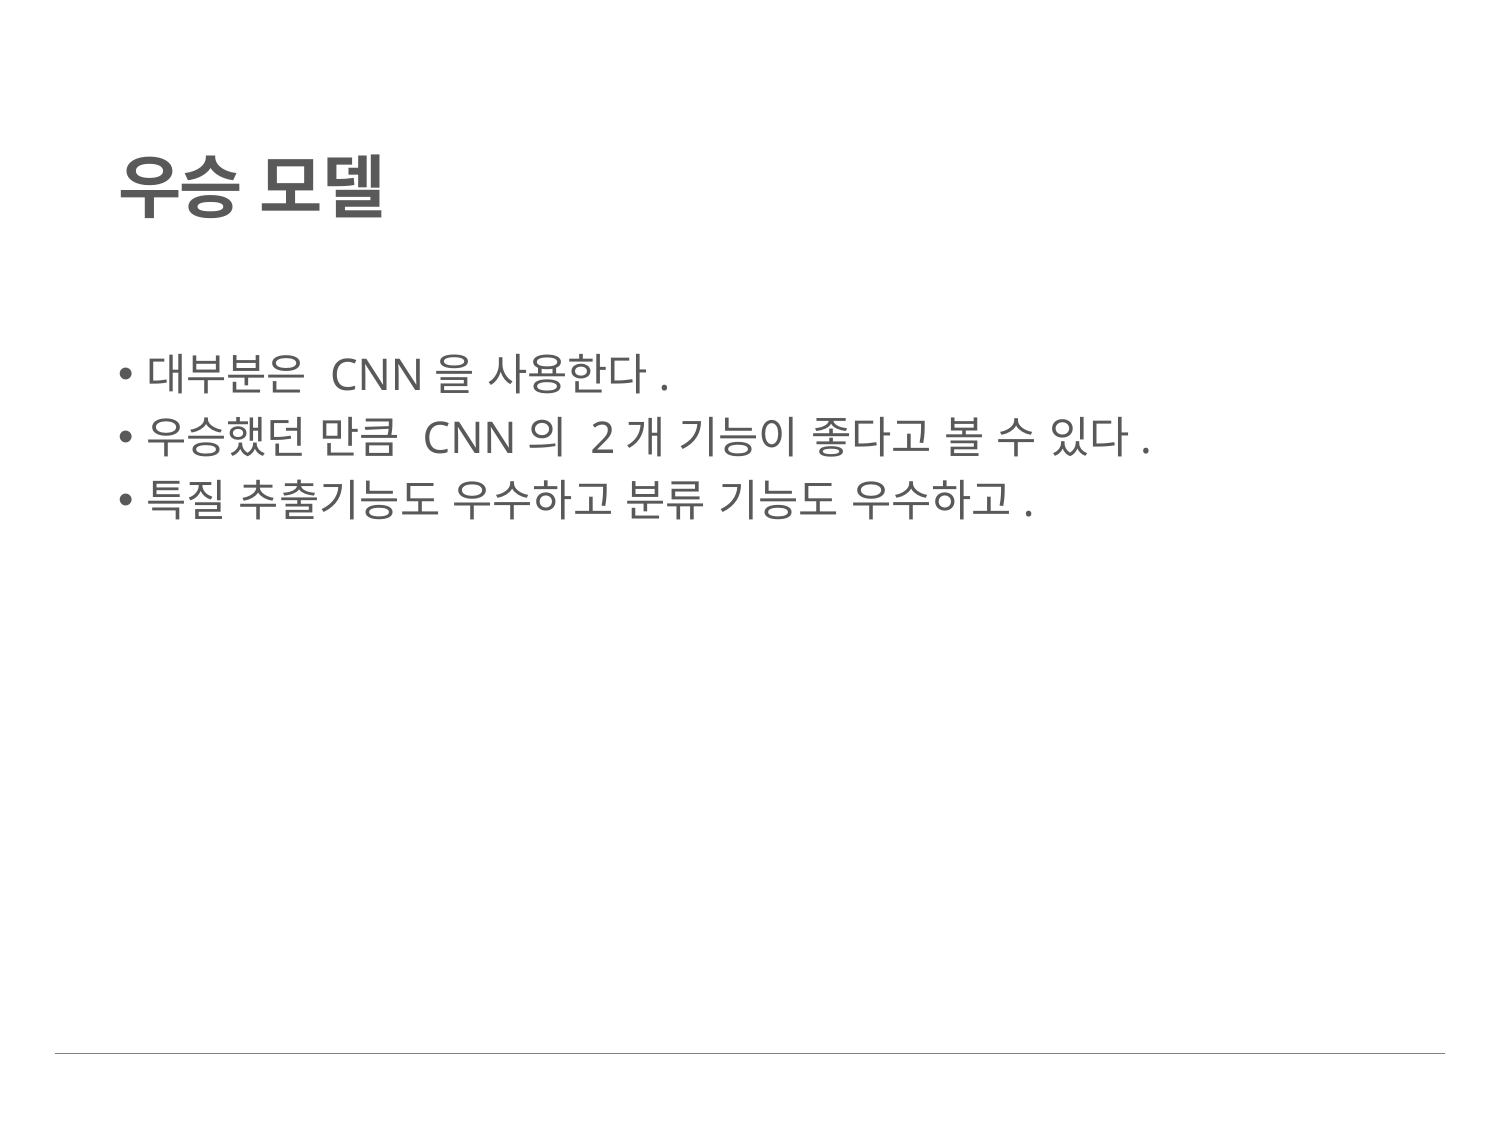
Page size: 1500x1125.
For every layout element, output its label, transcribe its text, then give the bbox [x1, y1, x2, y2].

list 대부분은 CNN을 사용한다. 우승했던 만큼 CNN의 2개 기능이 좋다고 볼 수 있다. 특질 추출기능도 우수하고 분류 기능도 우수하고. [103, 345, 1397, 1059]
title 우승 모델 [103, 137, 1397, 244]
